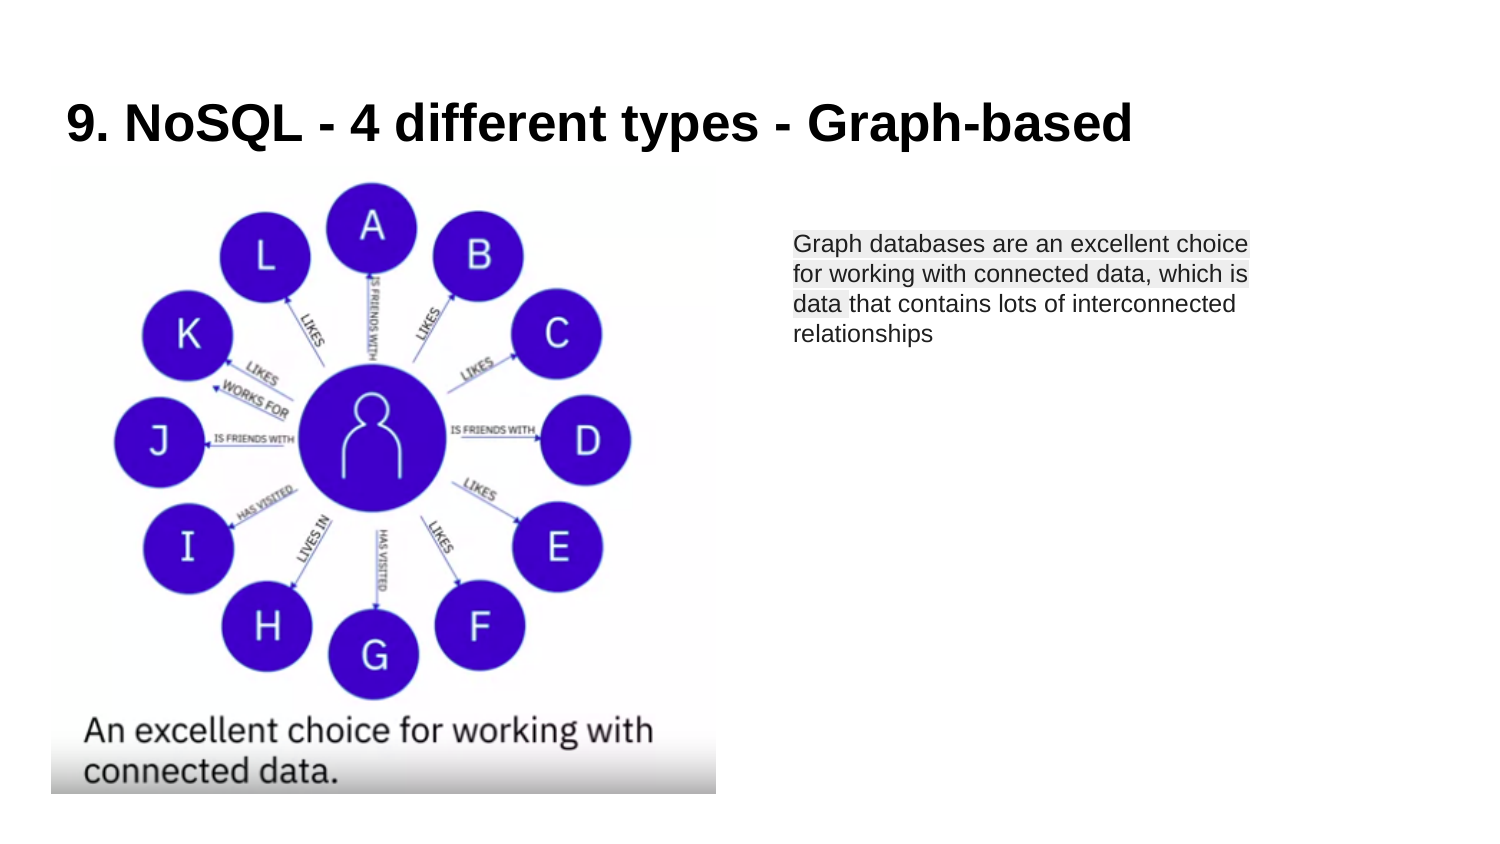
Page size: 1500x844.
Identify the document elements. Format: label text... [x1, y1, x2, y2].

title 9. NoSQL - 4 different types - Graph-based [51, 72, 1449, 167]
text_box Graph databases are an excellent choice for working with connected data, which is data that contains lots of interconnected relationships [778, 212, 1271, 363]
picture [50, 166, 716, 794]
